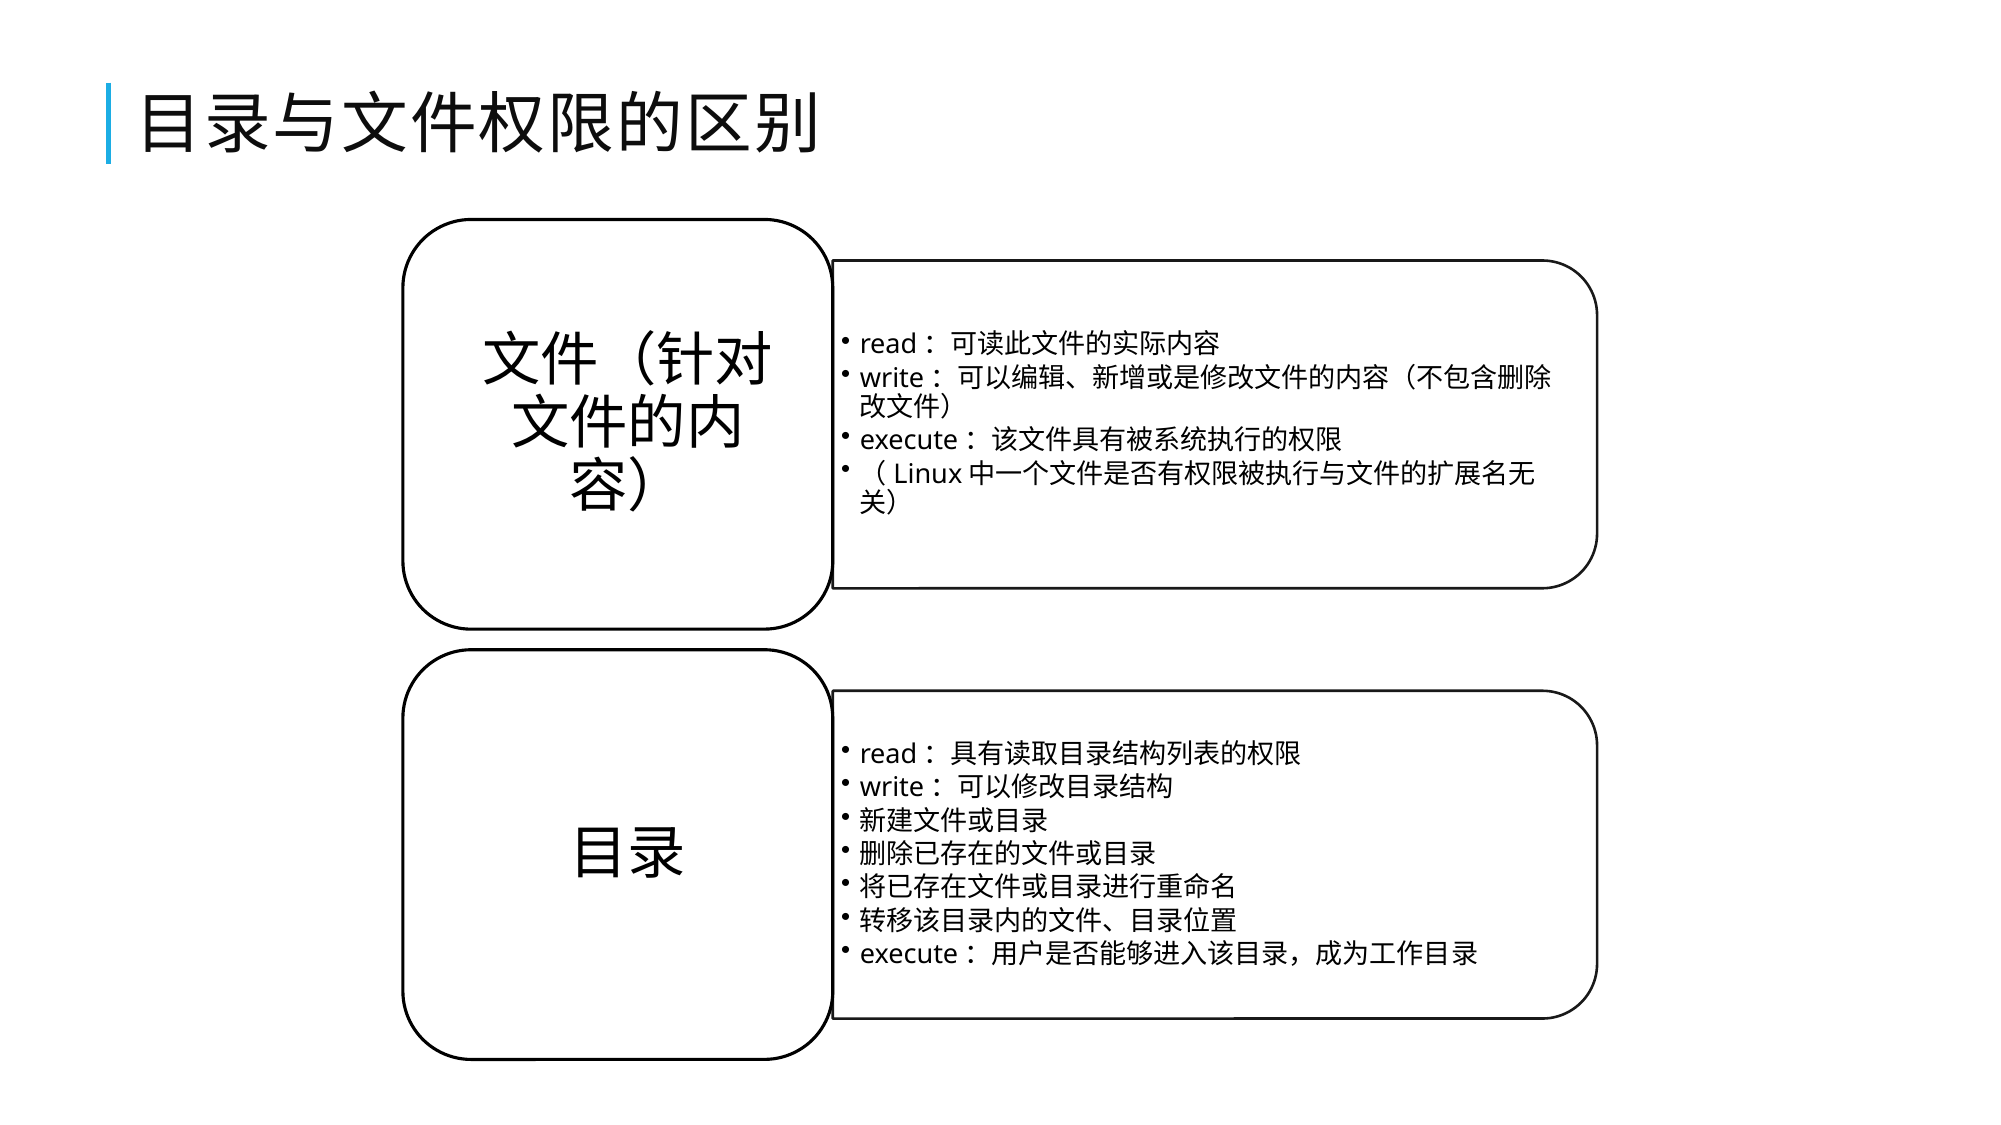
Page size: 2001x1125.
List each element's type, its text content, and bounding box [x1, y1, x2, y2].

title 目录与文件权限的区别 [120, 77, 1010, 180]
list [402, 219, 1598, 1060]
